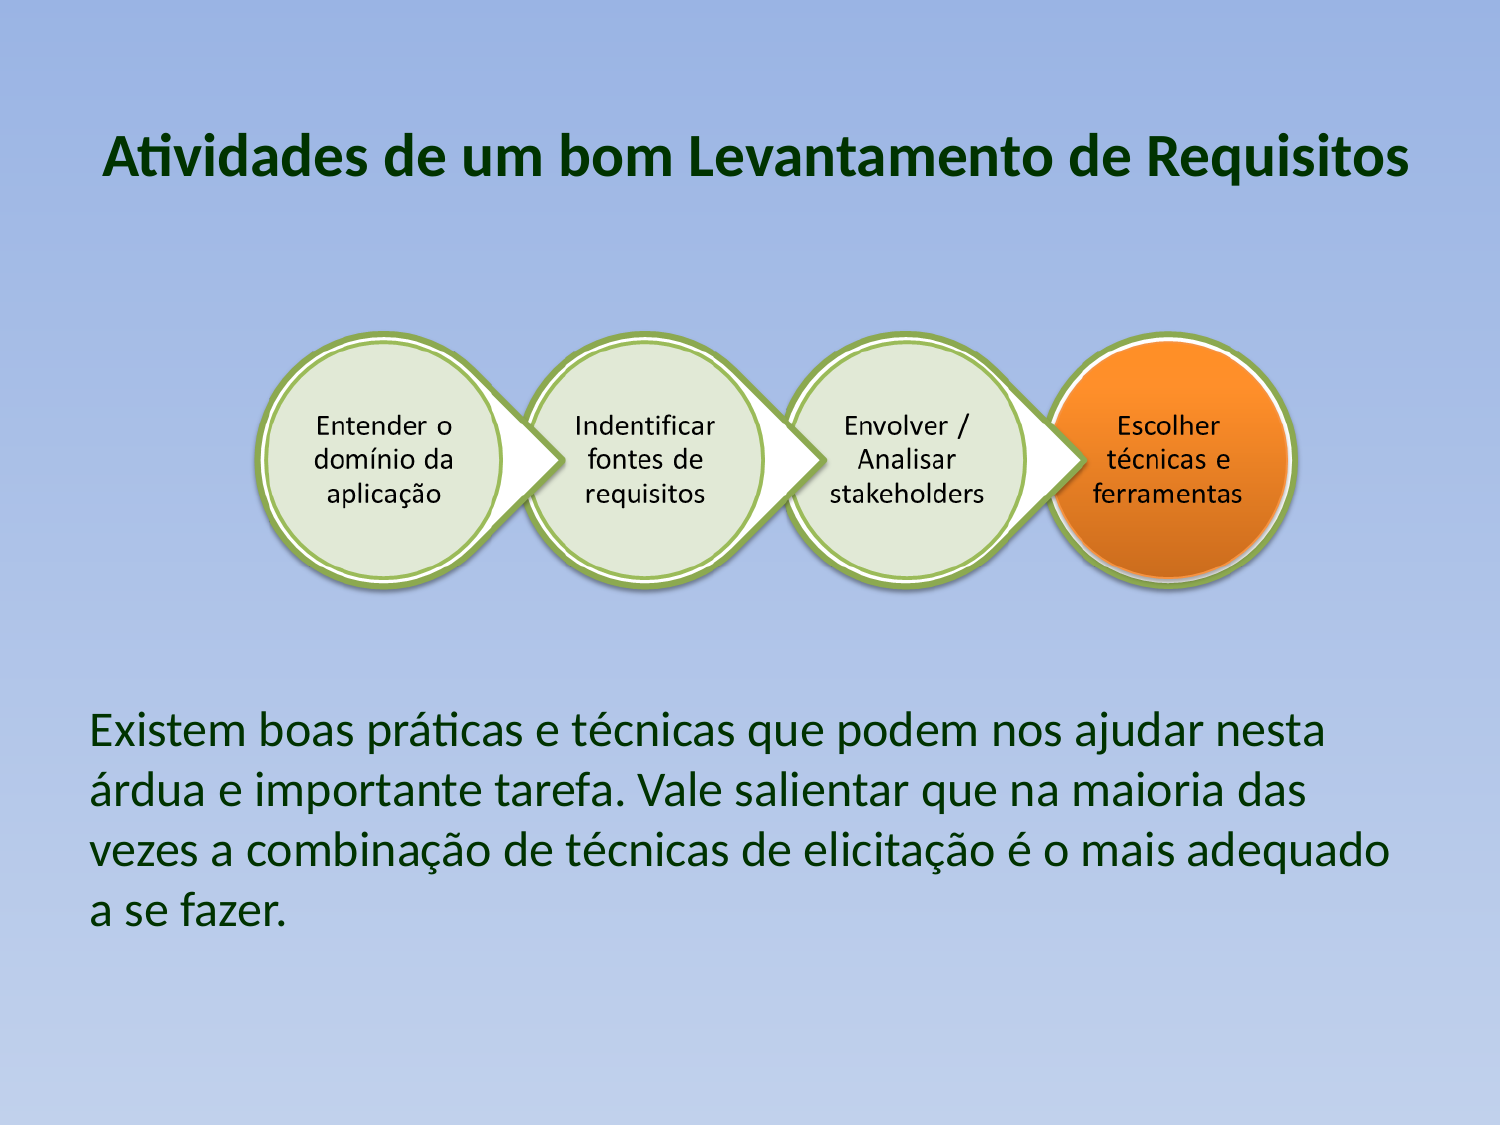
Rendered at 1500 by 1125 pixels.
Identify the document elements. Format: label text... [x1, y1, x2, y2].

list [196, 137, 1304, 783]
title Atividades de um bom Levantamento de Requisitos [75, 98, 1425, 207]
text_box Existem boas práticas e técnicas que podem nos ajudar nesta árdua e importante tarefa. Vale salientar que na maioria das vezes a combinação de técnicas de elicitação é o mais adequado a se fazer. [74, 688, 1425, 944]
